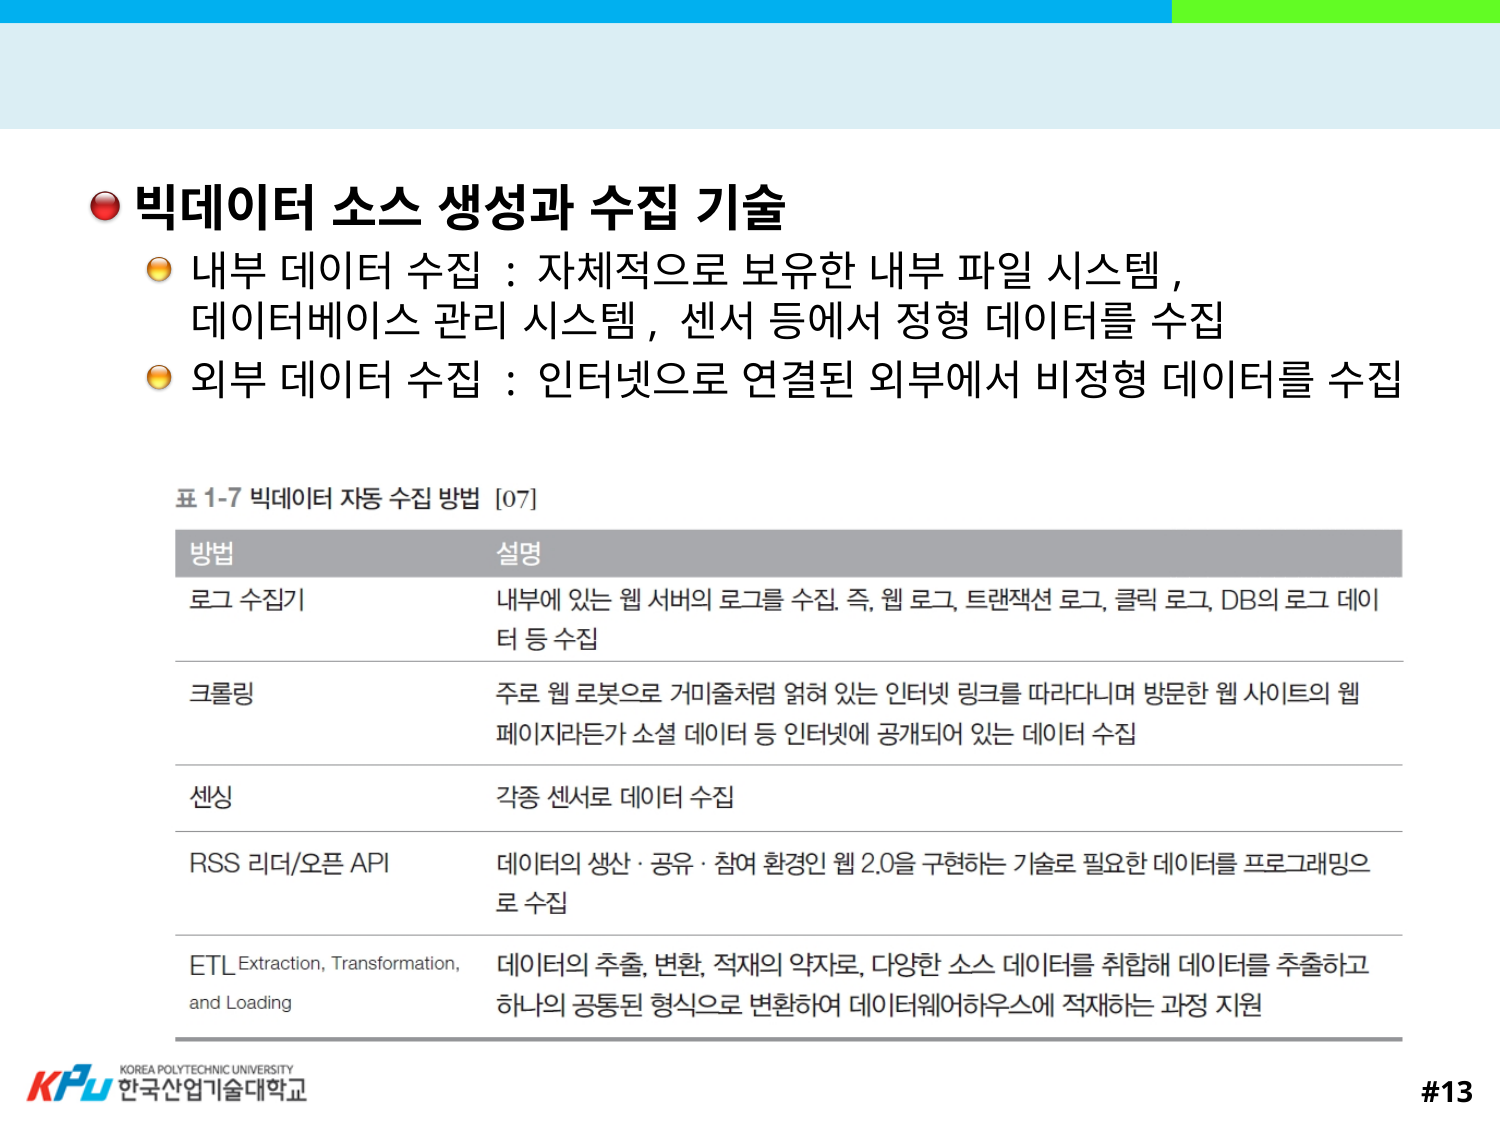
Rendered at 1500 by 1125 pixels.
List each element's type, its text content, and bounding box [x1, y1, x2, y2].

picture [170, 483, 1409, 1047]
picture [144, 363, 174, 393]
picture [144, 255, 174, 285]
list 빅데이터 소스 생성과 수집 기술 내부 데이터 수집 : 자체적으로 보유한 내부 파일 시스템, 데이터베이스 관리 시스템, 센서 등에서 정형 데이터를 수집 외부 데이터 수집 : 인터넷으로 연결된 외부에서 비정형 데이터를 수집 [72, 169, 1430, 1043]
picture [87, 189, 123, 225]
picture [19, 1058, 313, 1110]
